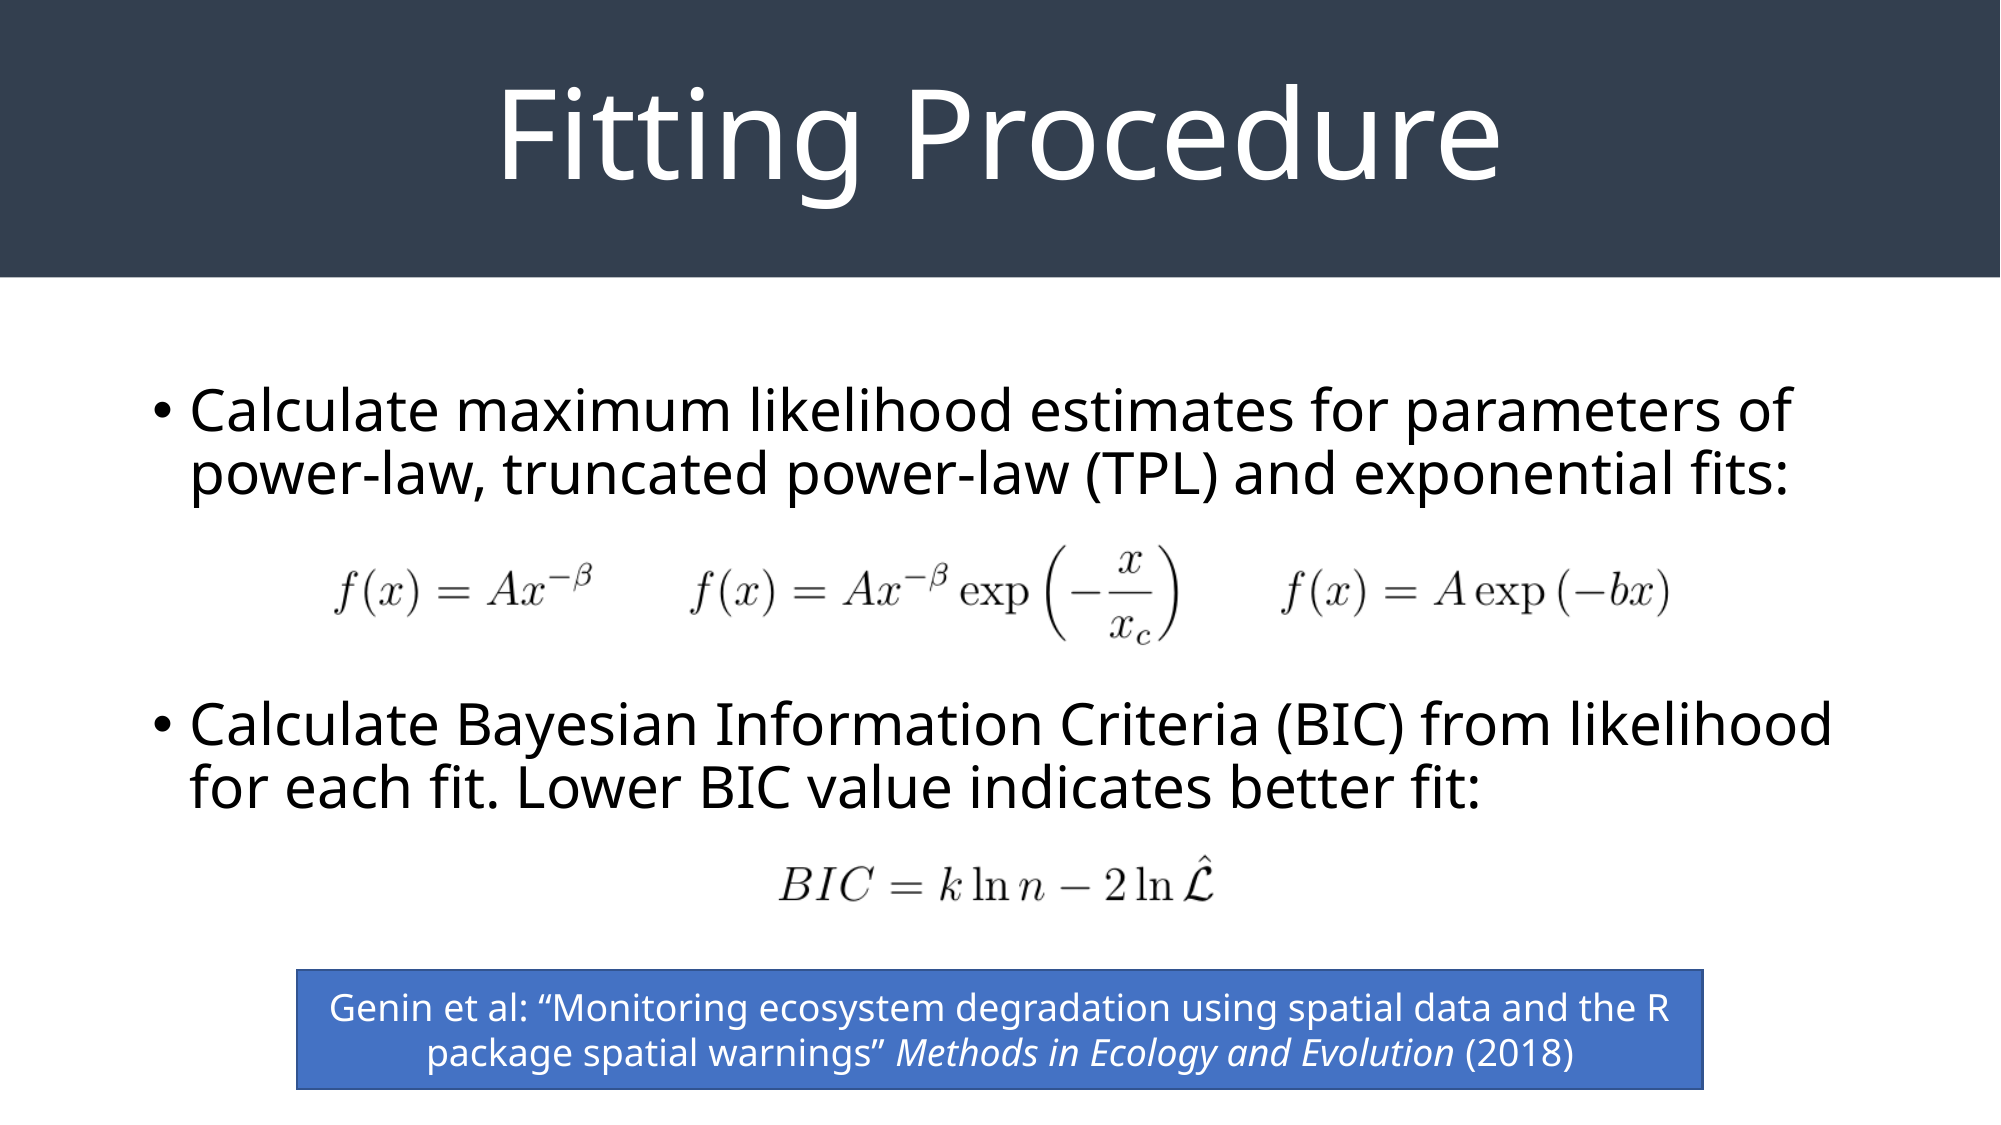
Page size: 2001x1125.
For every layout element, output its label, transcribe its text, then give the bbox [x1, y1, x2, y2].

picture [297, 518, 1703, 669]
list Calculate maximum likelihood estimates for parameters of power-law, truncated power-law (TPL) and exponential fits: Calculate Bayesian Information Criteria (BIC) from likelihood for each fit. Lower BIC value indicates better fit: [137, 373, 1863, 1032]
title Fitting Procedure [0, 0, 2000, 278]
text_box Genin et al: “Monitoring ecosystem degradation using spatial data and the R package spatial warnings” Methods in Ecology and Evolution (2018) [296, 969, 1704, 1090]
picture [744, 832, 1256, 952]
